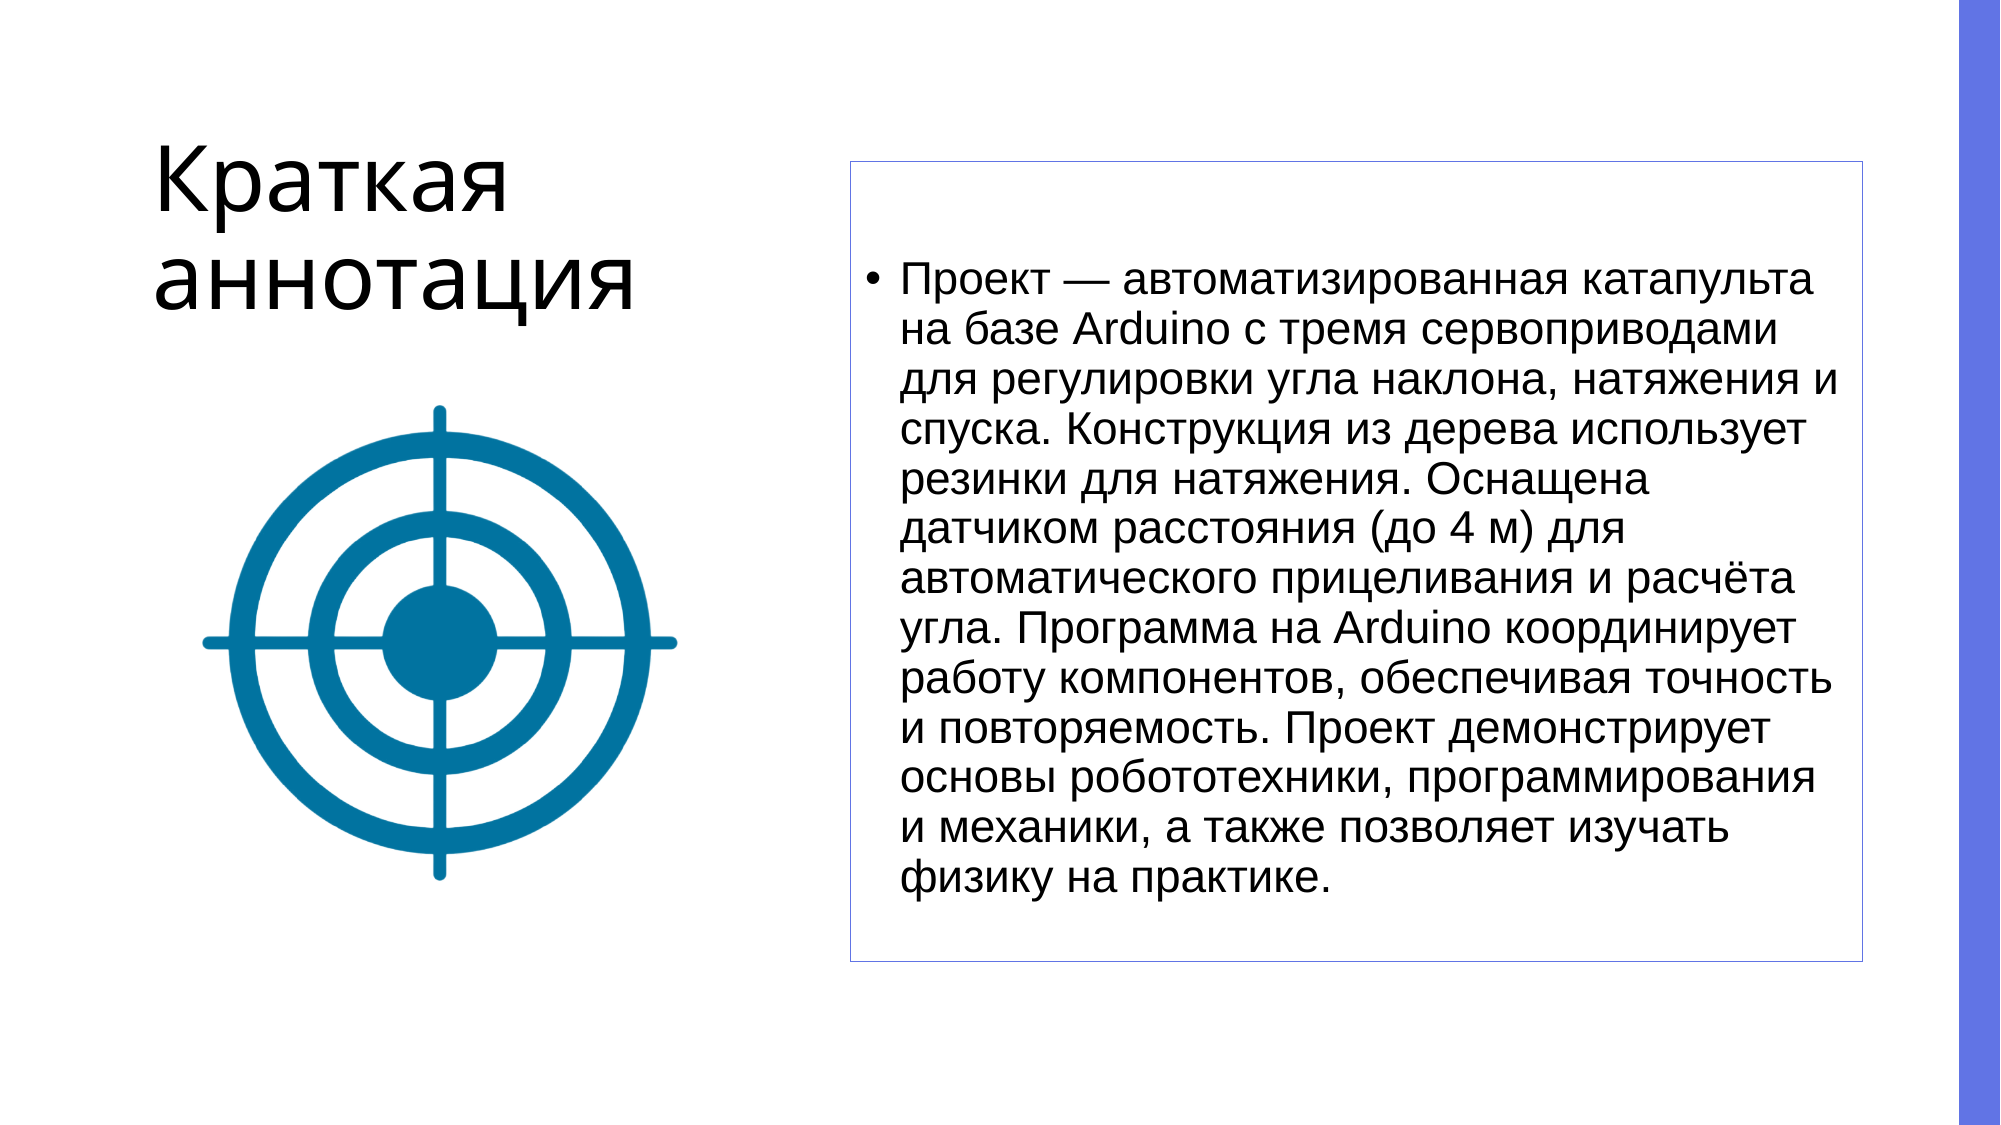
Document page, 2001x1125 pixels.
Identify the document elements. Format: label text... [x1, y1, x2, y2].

picture [174, 378, 704, 908]
text_box [1959, 0, 2000, 1125]
list Проект — автоматизированная катапульта на базе Arduino с тремя сервоприводами для регулировки угла наклона, натяжения и спуска. Конструкция из дерева использует резинки для натяжения. Оснащена датчиком расстояния (до 4 м) для автоматического прицеливания и расчёта угла. Программа на Arduino координирует работу компонентов, обеспечивая точность и повторяемость. Проект демонстрирует основы робототехники, программирования и механики, а также позволяет изучать физику на практике. [850, 161, 1863, 962]
title Краткая аннотация [137, 75, 783, 338]
